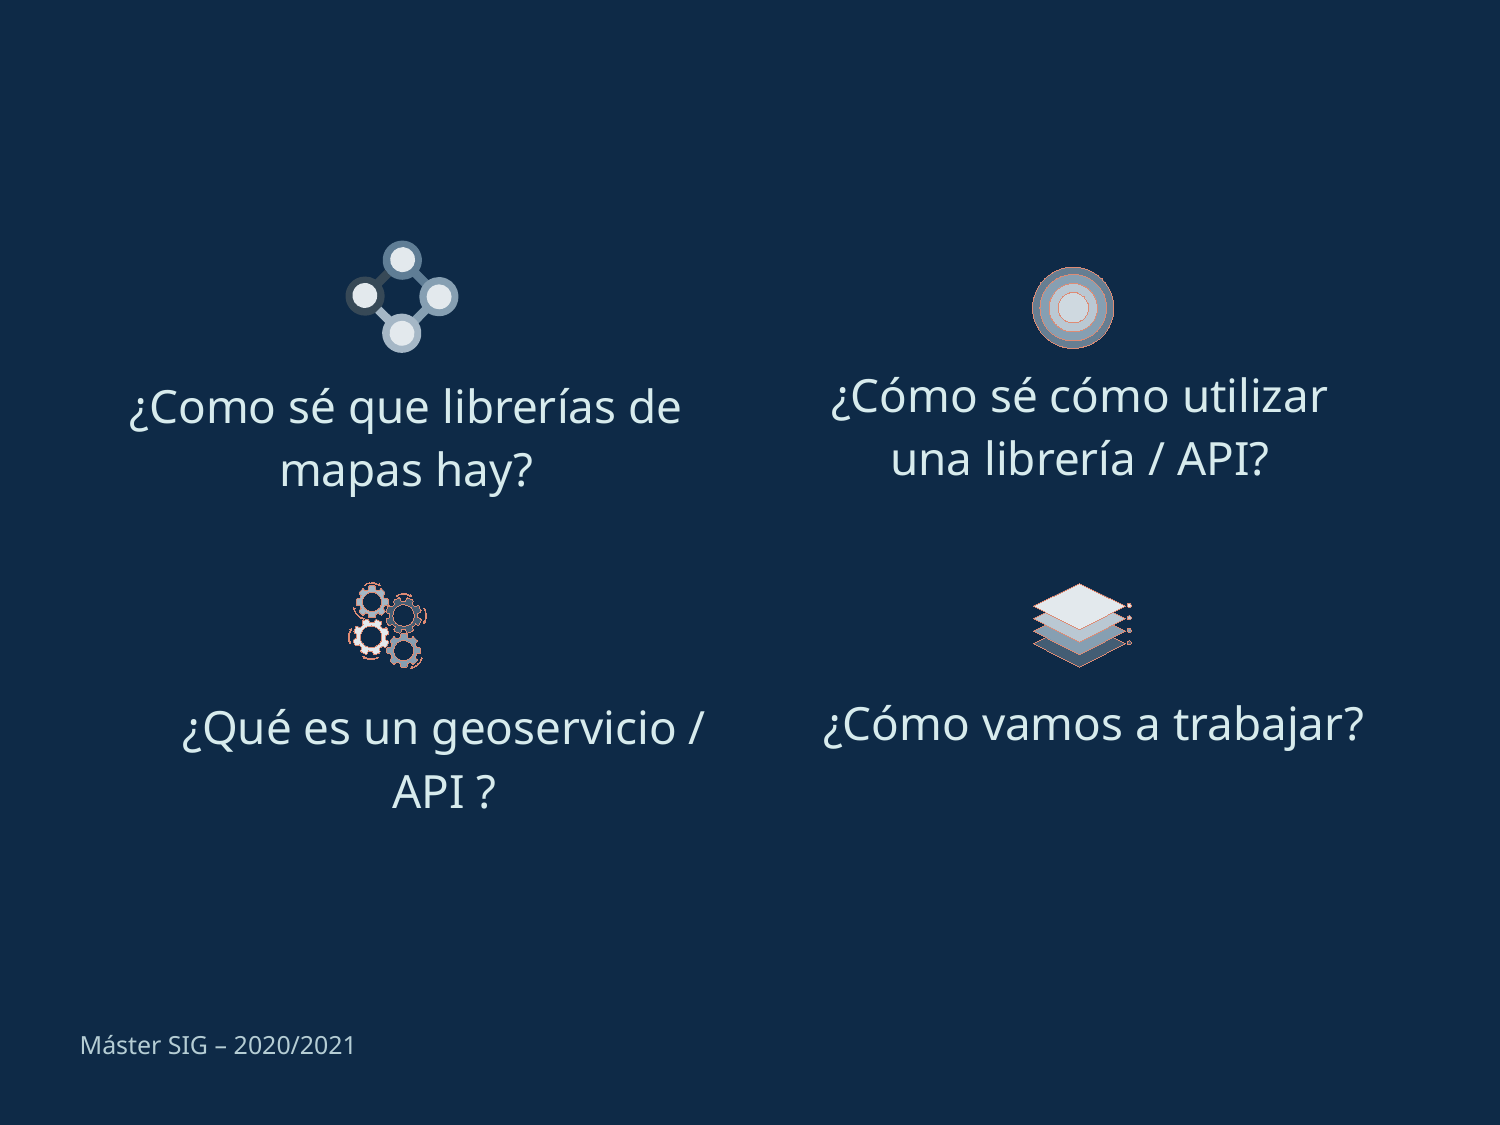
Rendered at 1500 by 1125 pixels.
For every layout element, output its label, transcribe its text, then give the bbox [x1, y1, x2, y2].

text_box ¿Cómo sé cómo utilizar una librería / API? [784, 343, 1375, 419]
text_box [1033, 583, 1133, 668]
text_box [1032, 267, 1114, 349]
text_box ¿Como sé que librerías de mapas hay? [111, 354, 702, 430]
text_box ¿Qué es un geoservicio / API ? [111, 675, 778, 751]
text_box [343, 240, 465, 353]
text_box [348, 582, 427, 669]
text_box ¿Cómo vamos a trabajar? [798, 671, 1389, 747]
text_box [316, 488, 496, 675]
text_box Máster SIG – 2020/2021 [64, 1022, 378, 1067]
